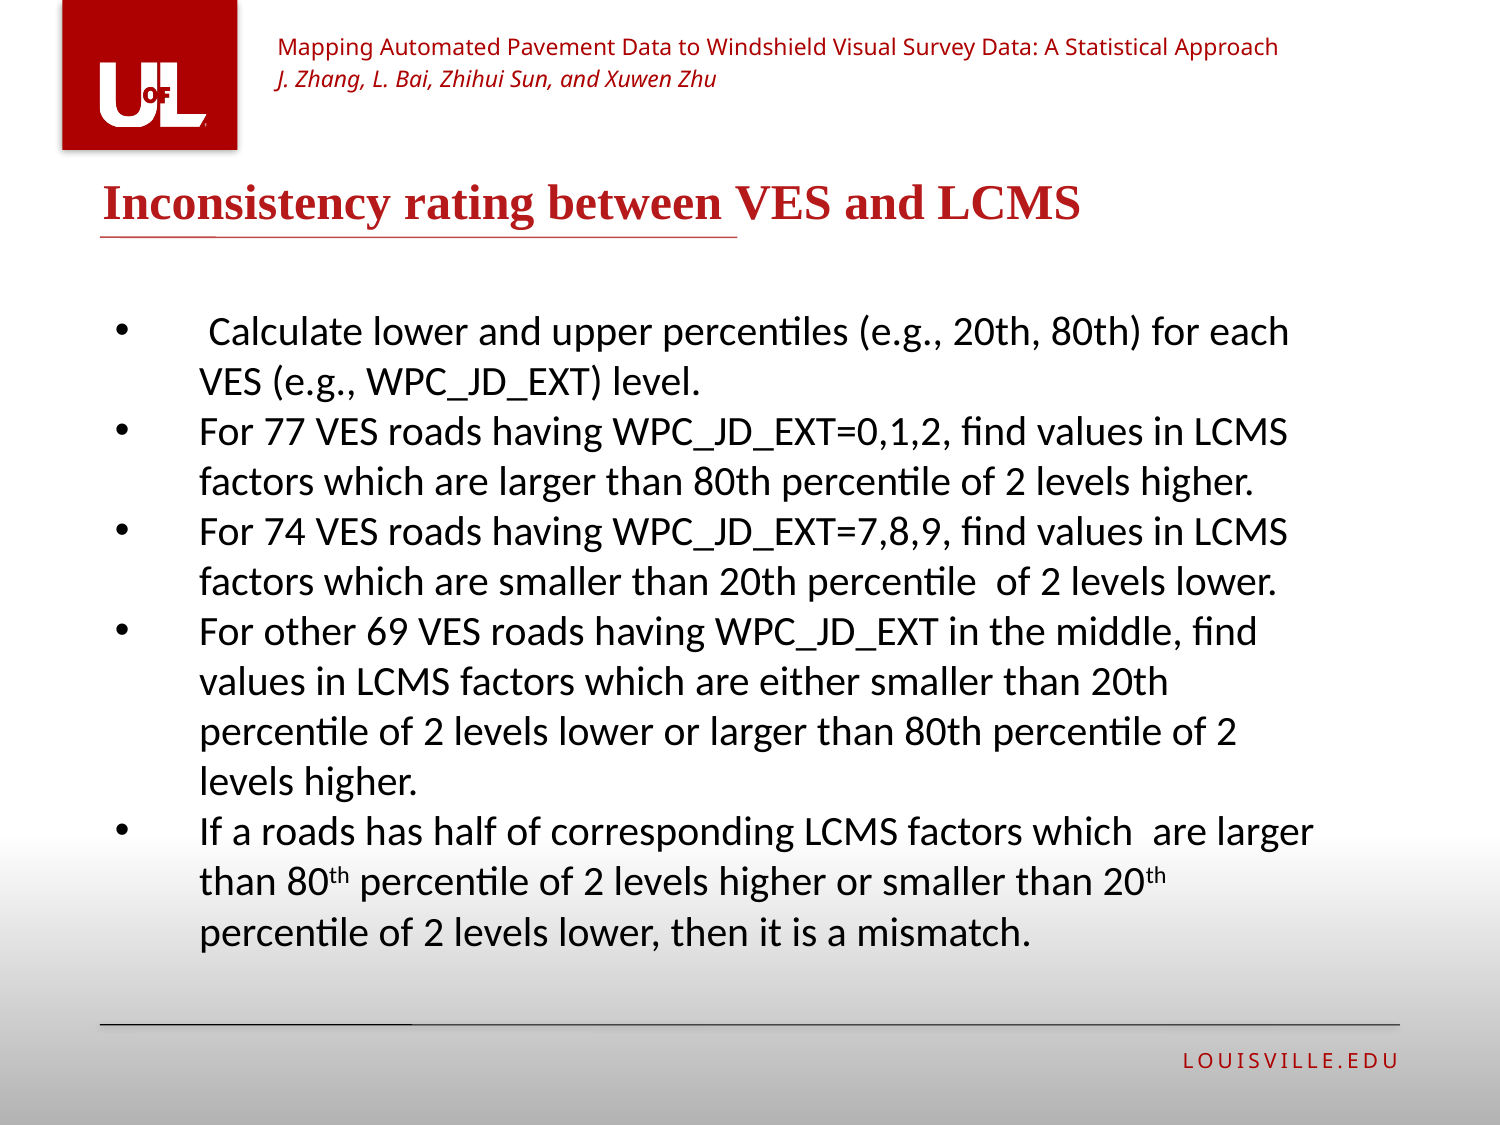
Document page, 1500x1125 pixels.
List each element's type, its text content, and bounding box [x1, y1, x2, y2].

title Inconsistency rating between VES and LCMS [87, 162, 1125, 238]
text_box Mapping Automated Pavement Data to Windshield Visual Survey Data: A Statistical Approach J. Zhang, L. Bai, Zhihui Sun, and Xuwen Zhu [262, 24, 1400, 100]
text_box Calculate lower and upper percentiles (e.g., 20th, 80th) for each VES (e.g., WPC_JD_EXT) level. For 77 VES roads having WPC_JD_EXT=0,1,2, find values in LCMS factors which are larger than 80th percentile of 2 levels higher. For 74 VES roads having WPC_JD_EXT=7,8,9, find values in LCMS factors which are smaller than 20th percentile of 2 levels lower. For other 69 VES roads having WPC_JD_EXT in the middle, find values in LCMS factors which are either smaller than 20th percentile of 2 levels lower or larger than 80th percentile of 2 levels higher. If a roads has half of corresponding LCMS factors which are larger than 80th percentile of 2 levels higher or smaller than 20th percentile of 2 levels lower, then it is a mismatch. [99, 296, 1338, 962]
